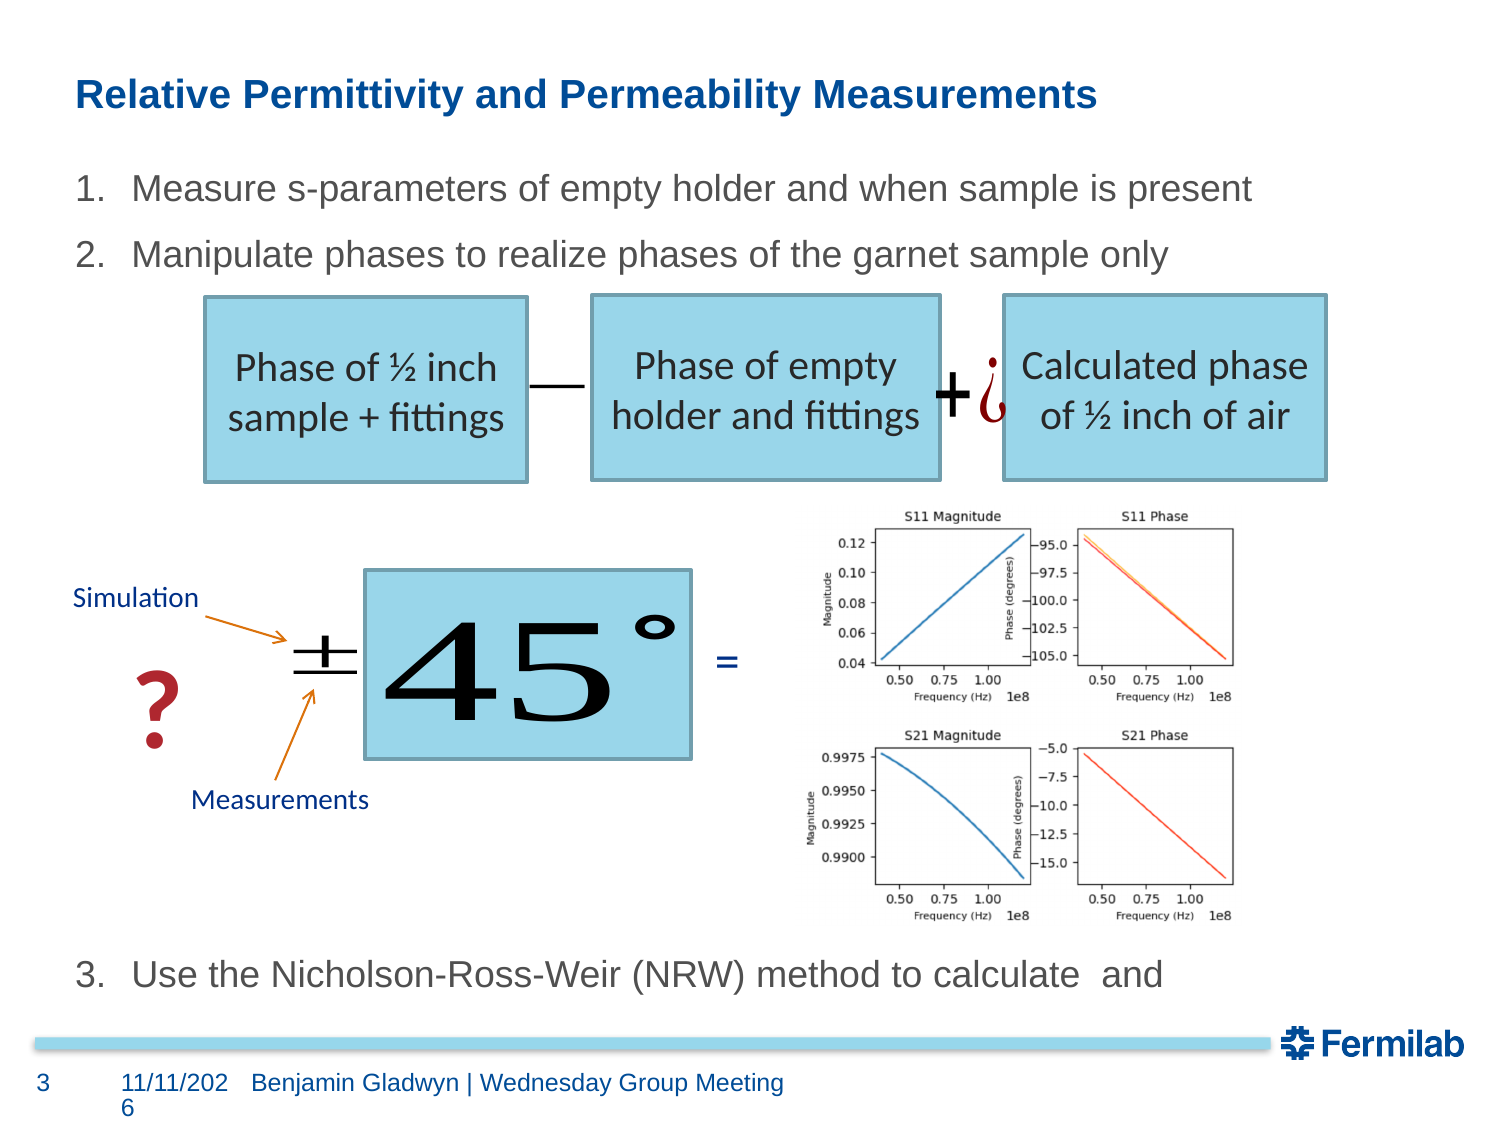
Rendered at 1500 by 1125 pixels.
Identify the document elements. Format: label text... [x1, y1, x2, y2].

text_box Simulation [58, 570, 570, 621]
text_box = [700, 620, 755, 696]
text_box ? [116, 628, 199, 779]
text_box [205, 615, 288, 642]
text_box Phase of ½ inch sample + fittings [203, 295, 529, 484]
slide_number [120, 1066, 232, 1107]
title Relative Permittivity and Permeability Measurements [75, 46, 1500, 117]
text_box Calculated phase of ½ inch of air [1002, 293, 1328, 482]
picture [1281, 1026, 1464, 1060]
text_box Measurements [176, 772, 687, 823]
text_box Phase of empty holder and fittings [590, 293, 942, 482]
slide_number 3 [36, 1066, 105, 1106]
footer Benjamin Gladwyn | Wednesday Group Meeting [251, 1066, 1279, 1107]
picture [795, 505, 1242, 926]
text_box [274, 688, 315, 781]
